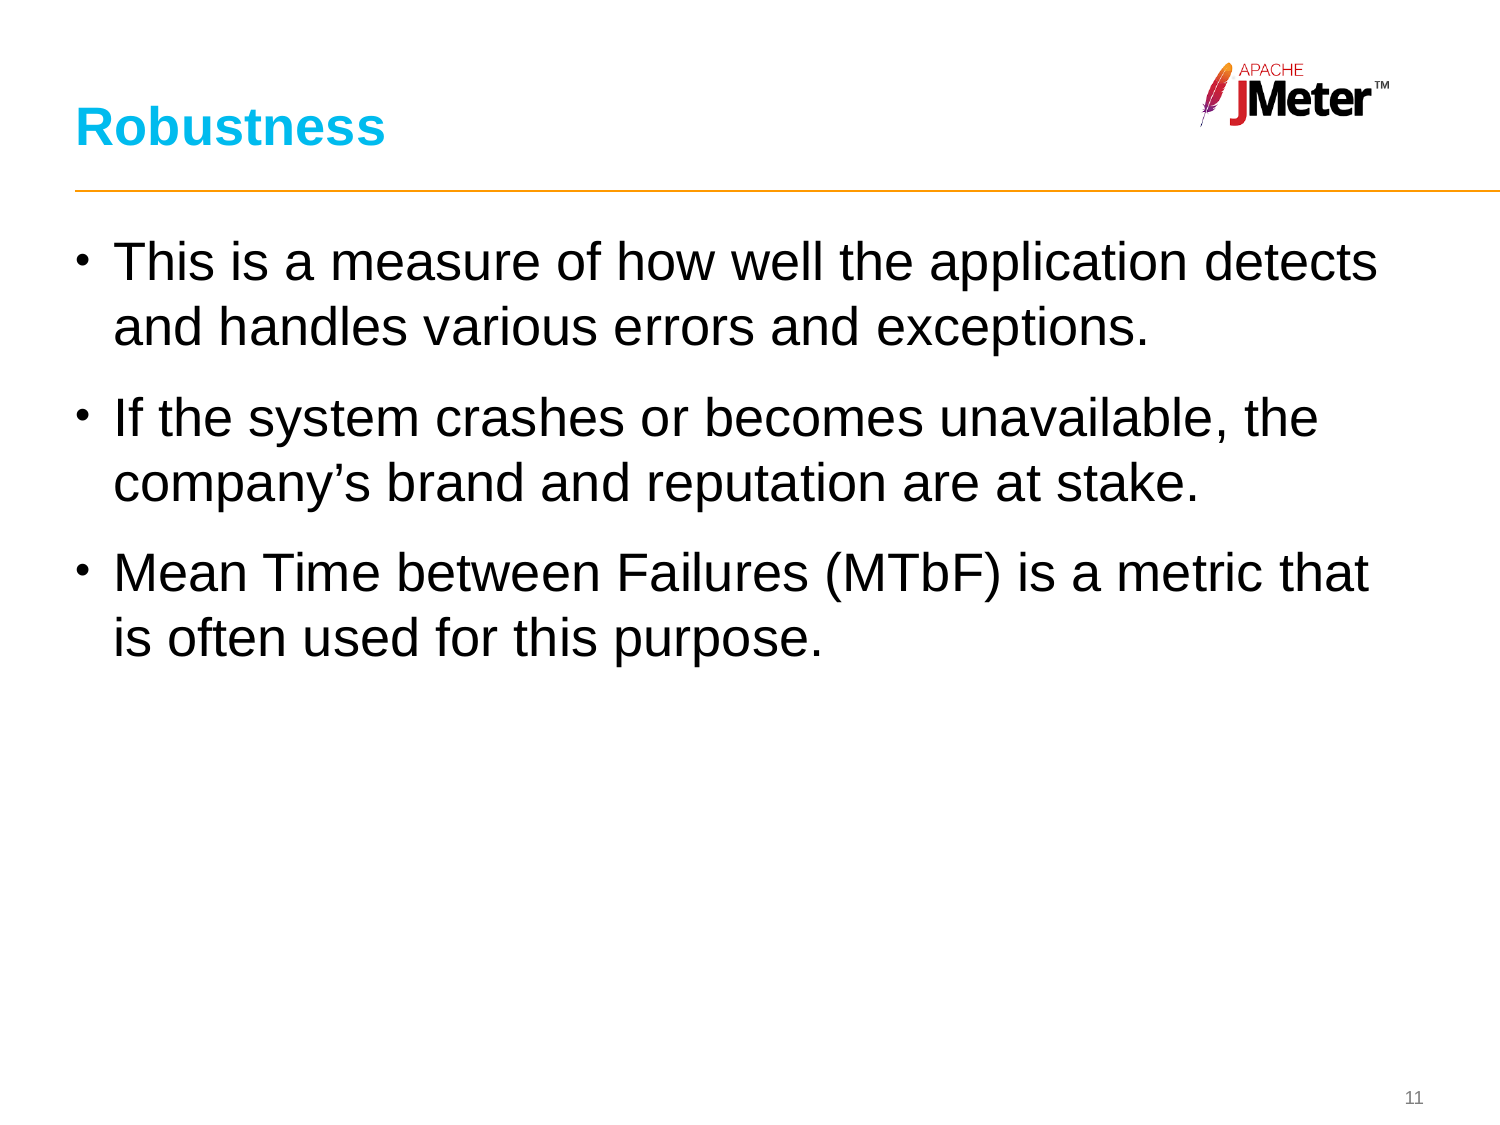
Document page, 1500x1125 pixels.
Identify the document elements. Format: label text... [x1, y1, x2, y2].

title Robustness [75, 27, 1422, 157]
list This is a measure of how well the application detects and handles various errors and exceptions. If the system crashes or becomes unavailable, the company’s brand and reputation are at stake. Mean Time between Failures (MTbF) is a metric that is often used for this purpose. [75, 226, 1425, 1079]
